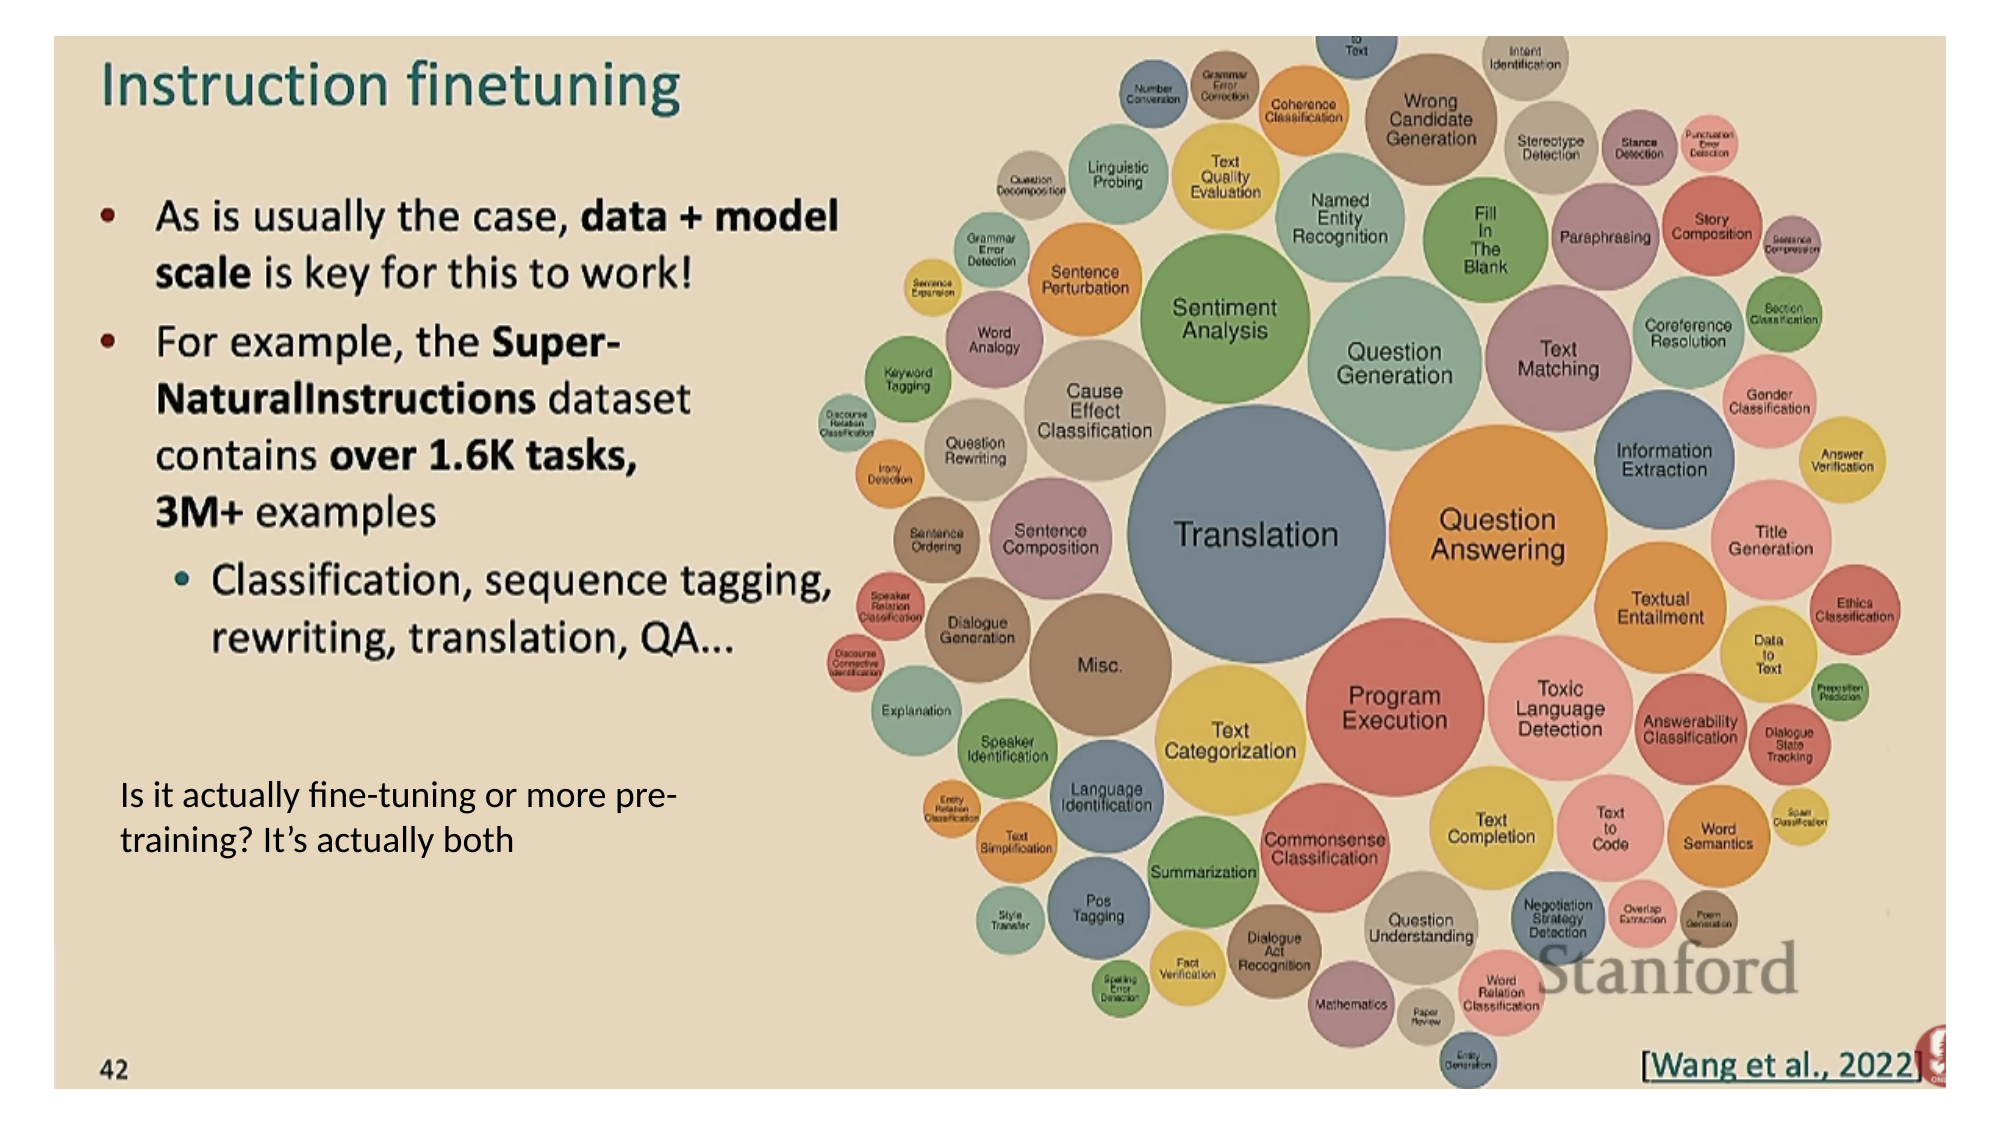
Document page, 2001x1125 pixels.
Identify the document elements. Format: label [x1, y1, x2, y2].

picture [54, 36, 1946, 1089]
